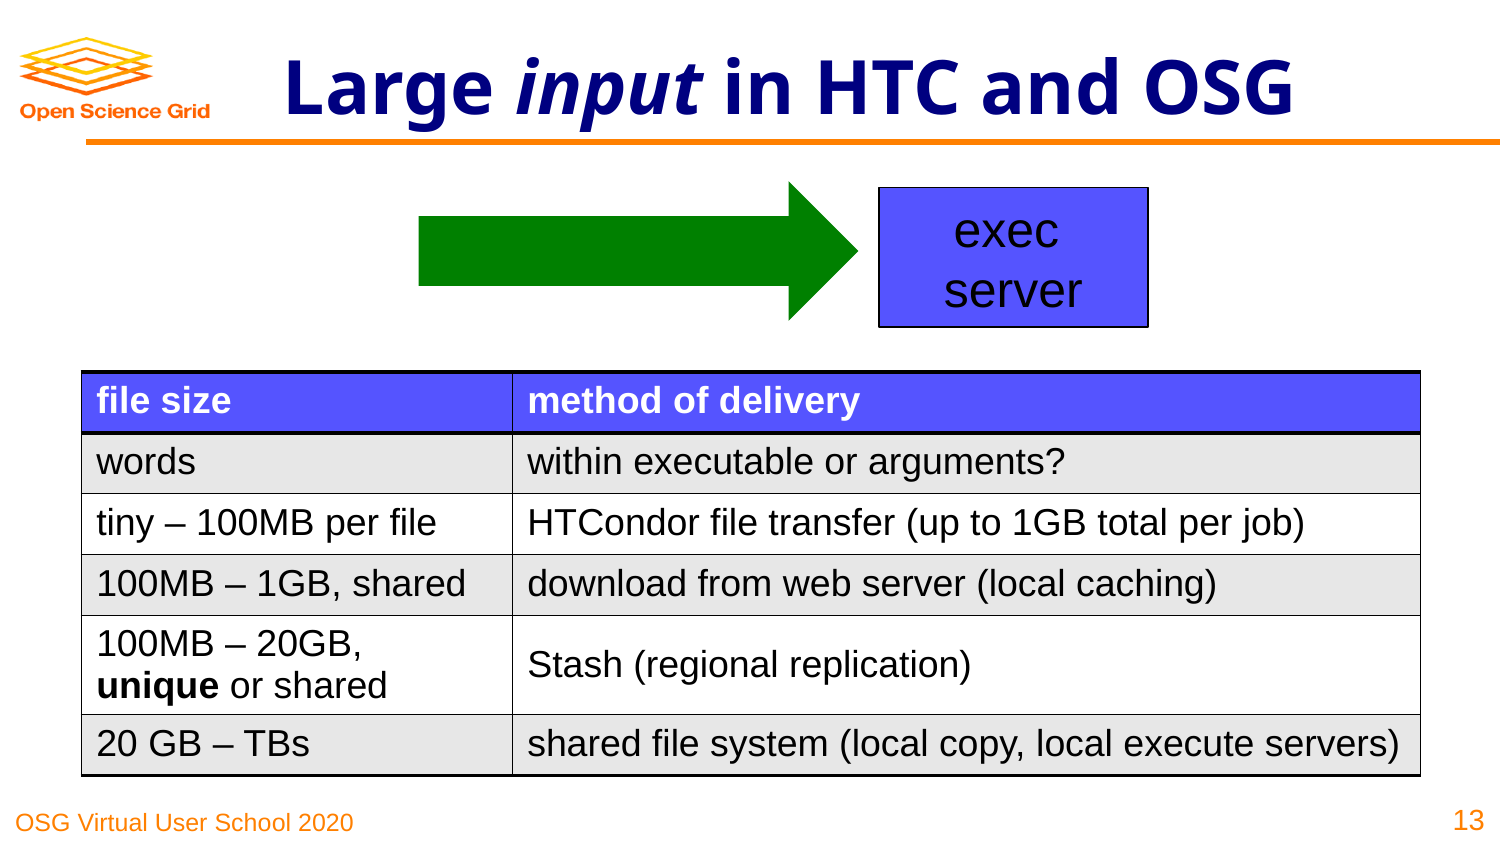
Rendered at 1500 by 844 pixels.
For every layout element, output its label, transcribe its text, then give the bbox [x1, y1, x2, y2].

table_header file size [82, 374, 512, 431]
title Large input in HTC and OSG [201, 14, 1380, 155]
table_cell 100MB – 1GB, shared [82, 555, 512, 615]
picture [0, 20, 201, 134]
table_header method of delivery [513, 374, 1420, 431]
table_cell HTCondor file transfer (up to 1GB total per job) [513, 494, 1420, 554]
slide_number 13 [1431, 787, 1500, 844]
text_box exec server [879, 187, 1148, 327]
table_cell Stash (regional replication) [513, 616, 1420, 714]
table_cell shared file system (local copy, local execute servers) [513, 715, 1420, 774]
text_box [418, 181, 859, 321]
table_cell tiny – 100MB per file [82, 494, 512, 554]
table_cell download from web server (local caching) [513, 555, 1420, 615]
table_cell 100MB – 20GB, unique or shared [82, 616, 512, 714]
table_cell words [82, 435, 512, 493]
table_cell 20 GB – TBs [82, 715, 512, 774]
table_cell within executable or arguments? [513, 435, 1420, 493]
